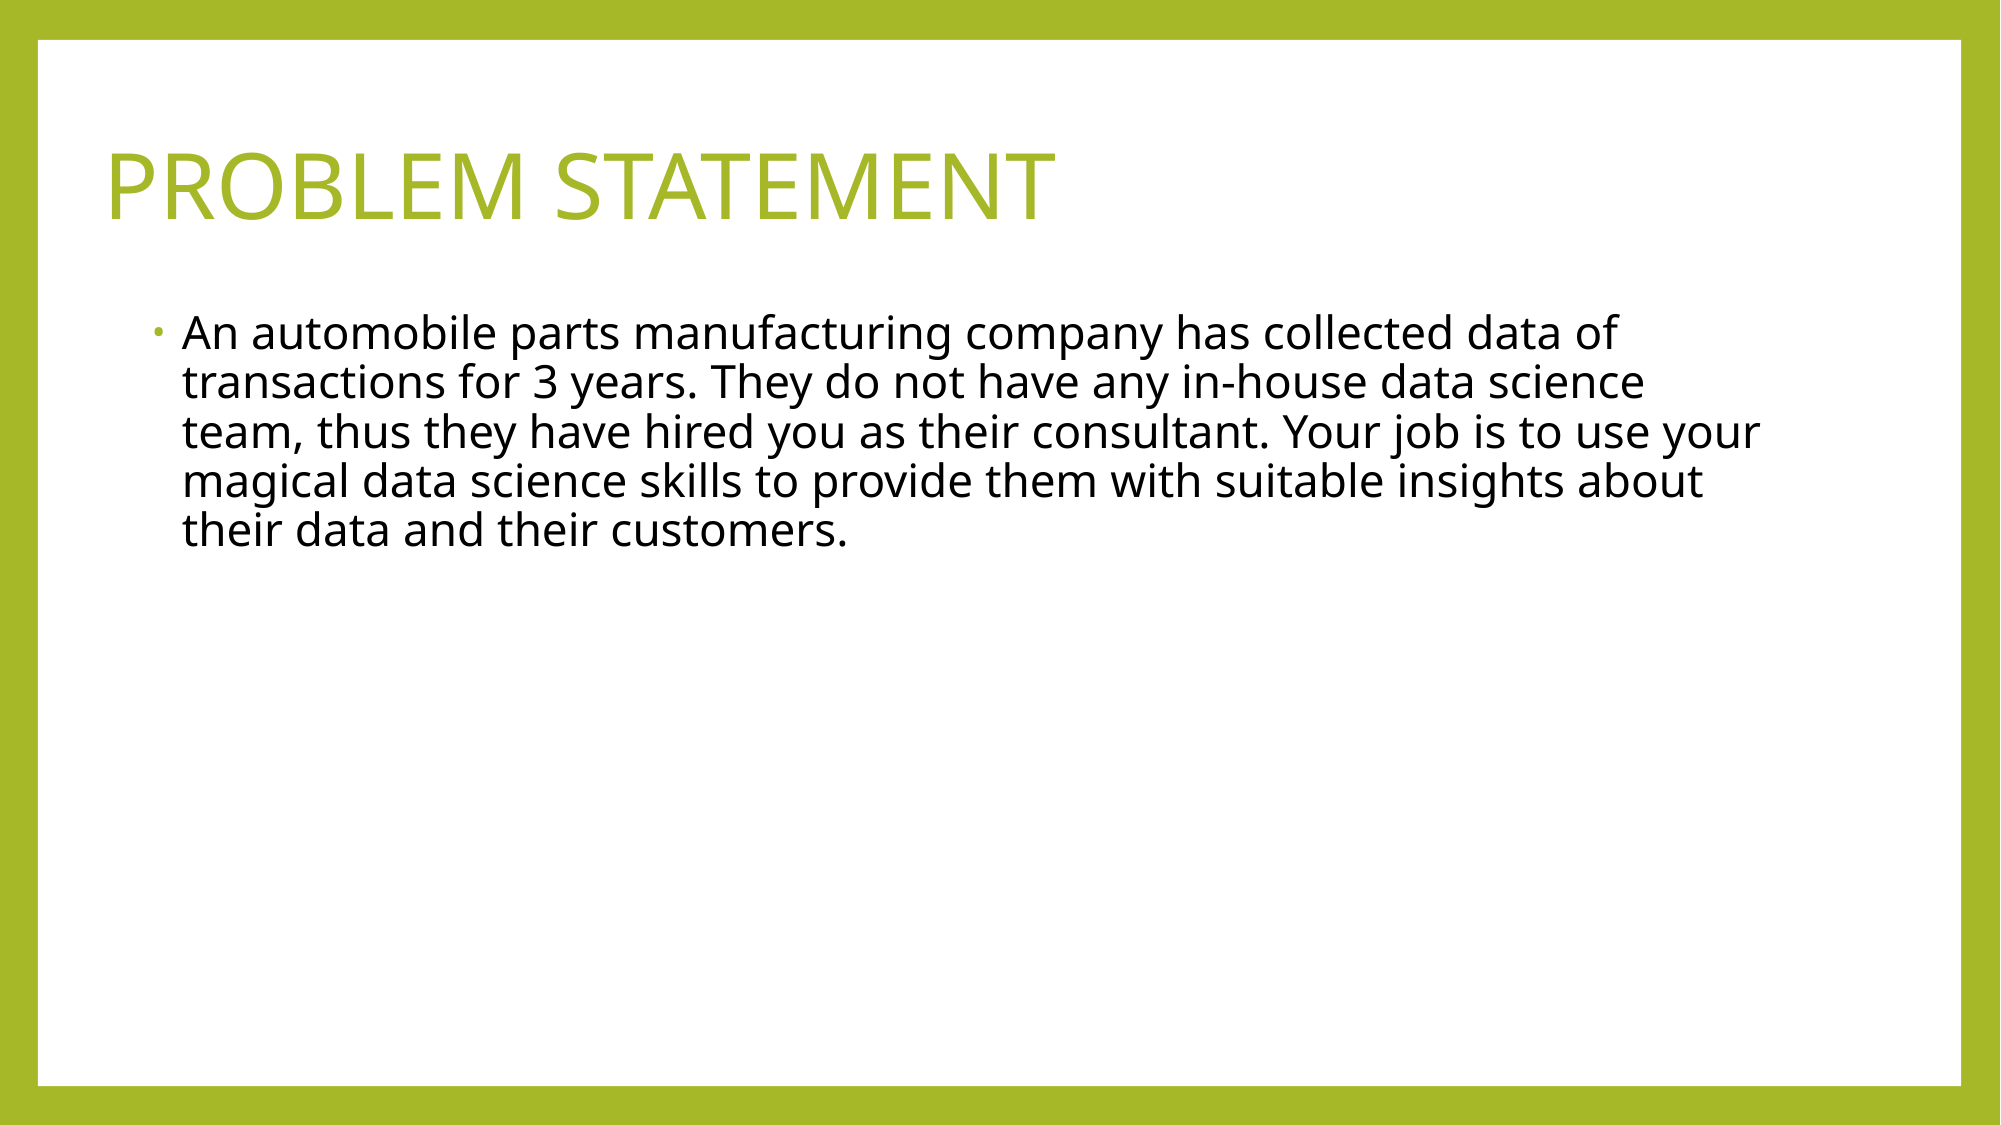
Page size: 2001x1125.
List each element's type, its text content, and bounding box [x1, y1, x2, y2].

list An automobile parts manufacturing company has collected data of transactions for 3 years. They do not have any in-house data science team, thus they have hired you as their consultant. Your job is to use your magical data science skills to provide them with suitable insights about their data and their customers. [129, 302, 1792, 901]
title PROBLEM STATEMENT [88, 106, 1627, 275]
